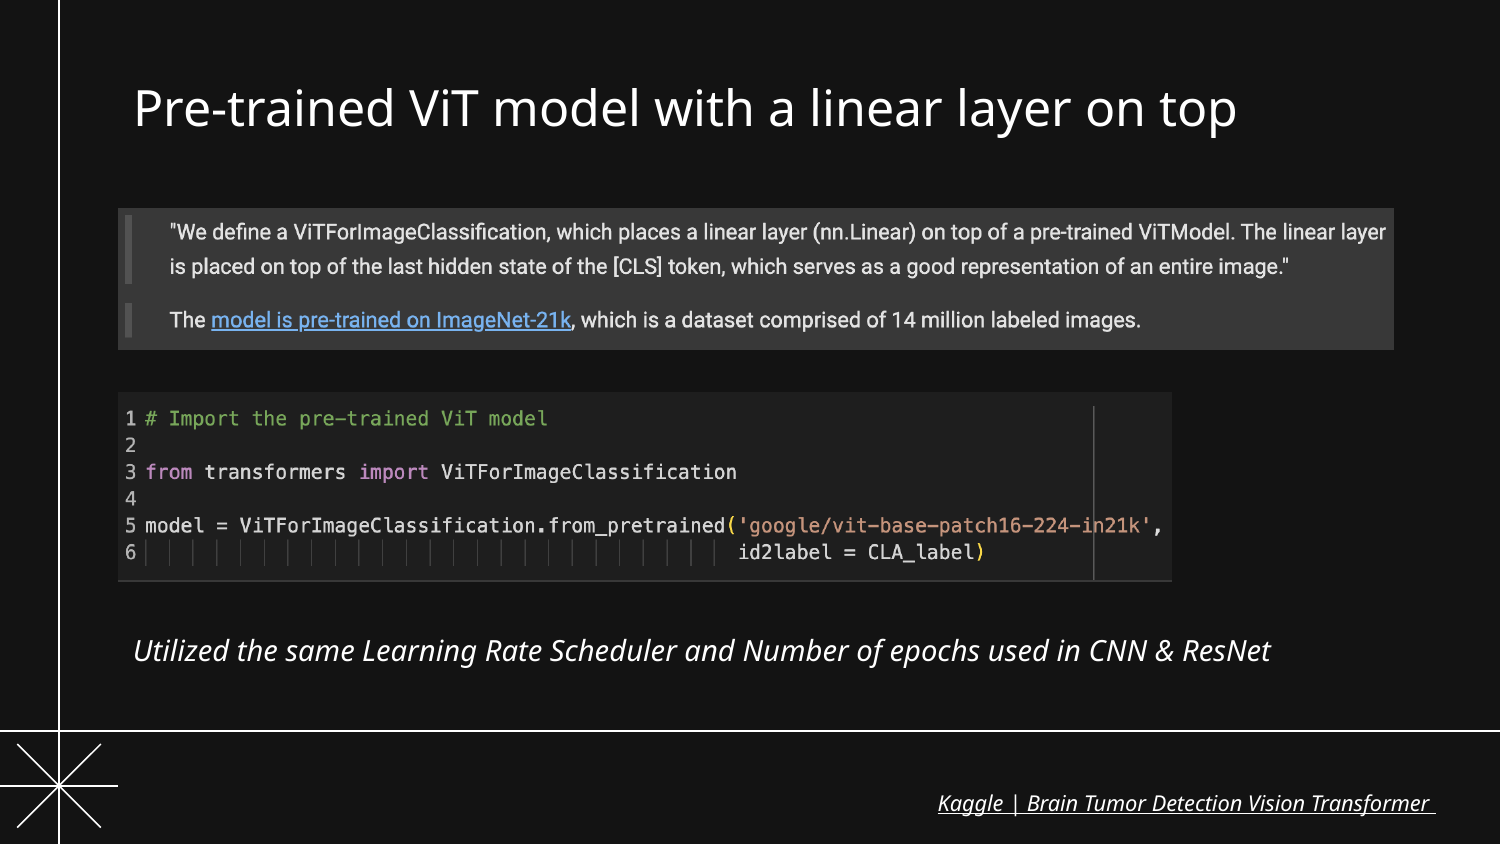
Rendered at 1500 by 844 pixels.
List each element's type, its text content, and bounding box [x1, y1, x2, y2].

text_box Utilized the same Learning Rate Scheduler and Number of epochs used in CNN & ResNet [118, 624, 1350, 675]
title Pre-trained ViT model with a linear layer on top [118, 61, 1382, 156]
picture [117, 392, 1173, 583]
text_box Kaggle | Brain Tumor Detection Vision Transformer [533, 781, 1451, 826]
picture [117, 207, 1394, 350]
